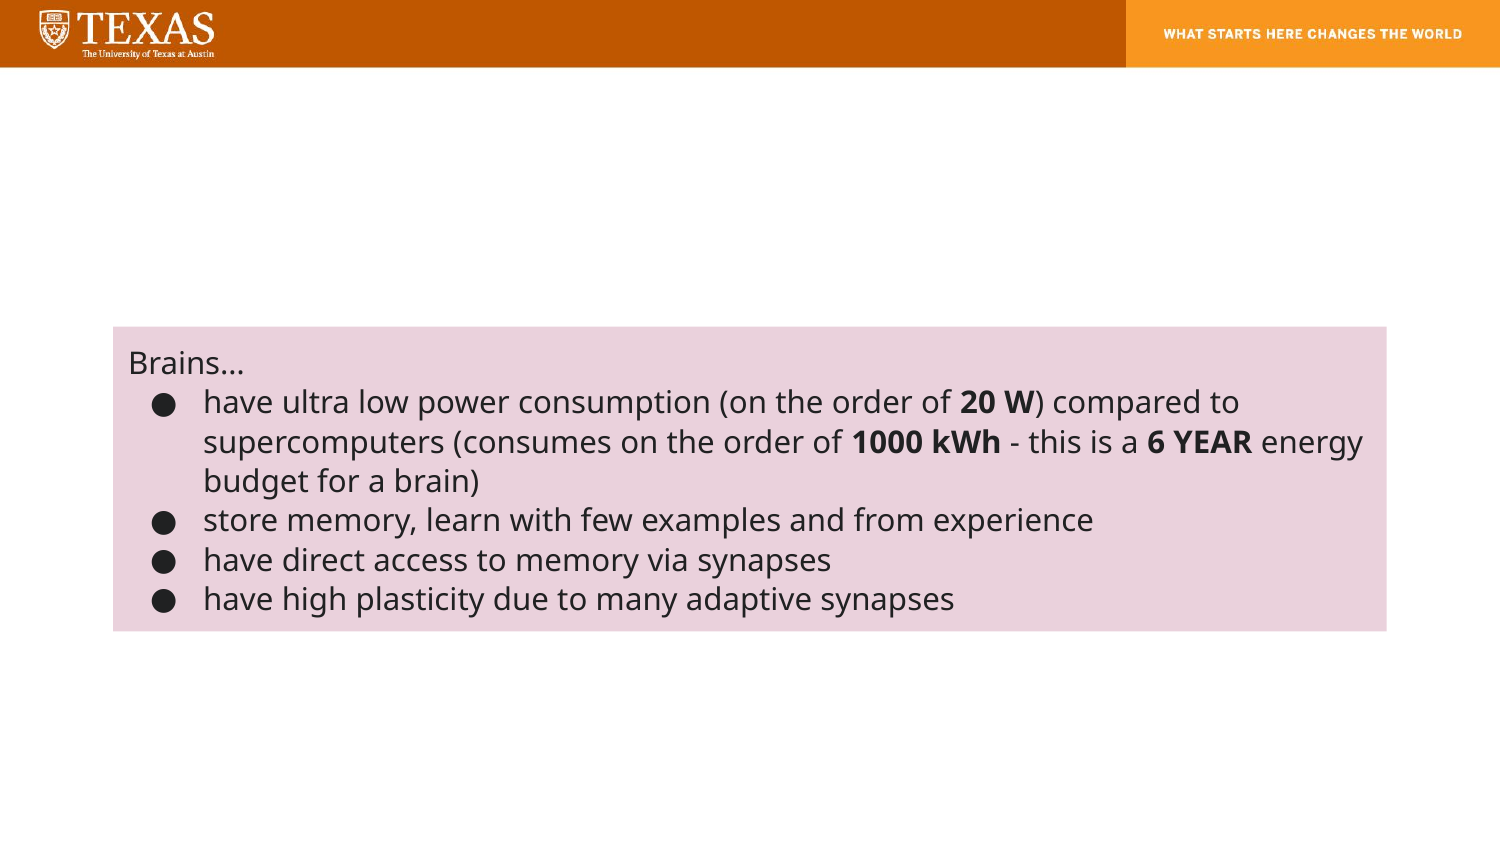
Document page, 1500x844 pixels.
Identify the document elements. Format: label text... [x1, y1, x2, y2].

picture [0, 0, 1500, 844]
text_box Brains… have ultra low power consumption (on the order of 20 W) compared to supercomputers (consumes on the order of 1000 kWh - this is a 6 YEAR energy budget for a brain) store memory, learn with few examples and from experience have direct access to memory via synapses have high plasticity due to many adaptive synapses [113, 326, 1387, 632]
